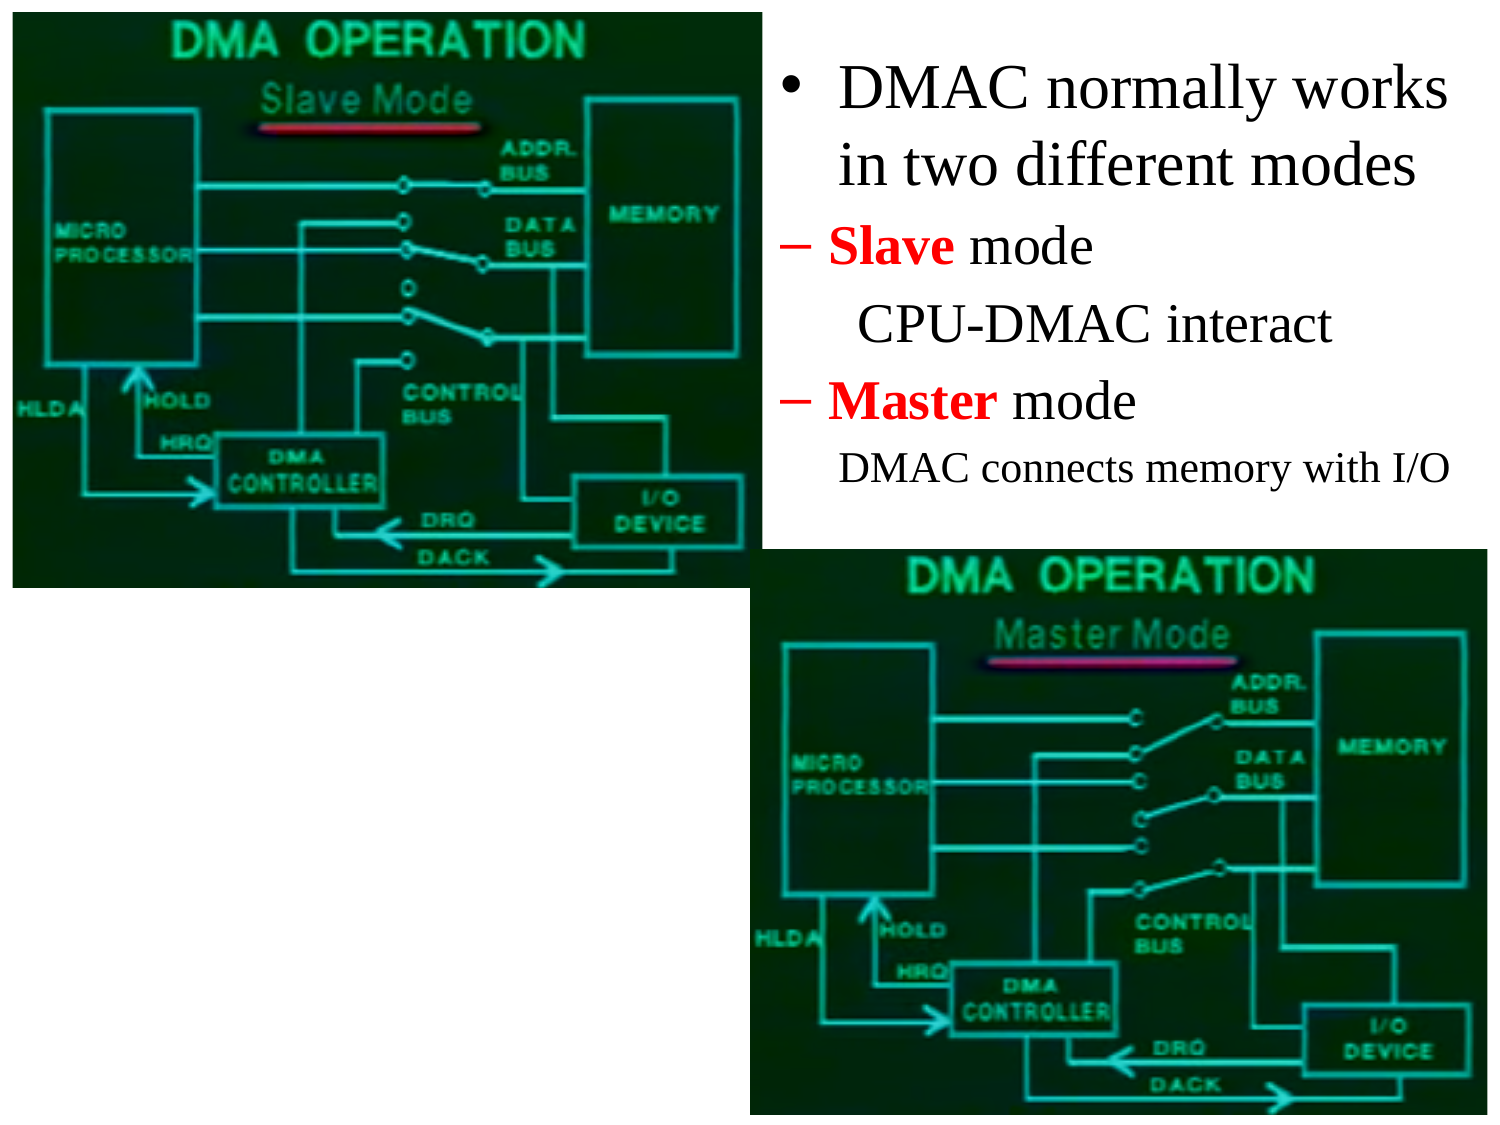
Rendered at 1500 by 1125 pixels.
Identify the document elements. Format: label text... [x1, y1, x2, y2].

picture [749, 549, 1488, 1115]
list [12, 12, 763, 588]
text_box DMAC normally works in two different modes Slave mode CPU-DMAC interact Master mode DMAC connects memory with I/O [766, 37, 1475, 538]
